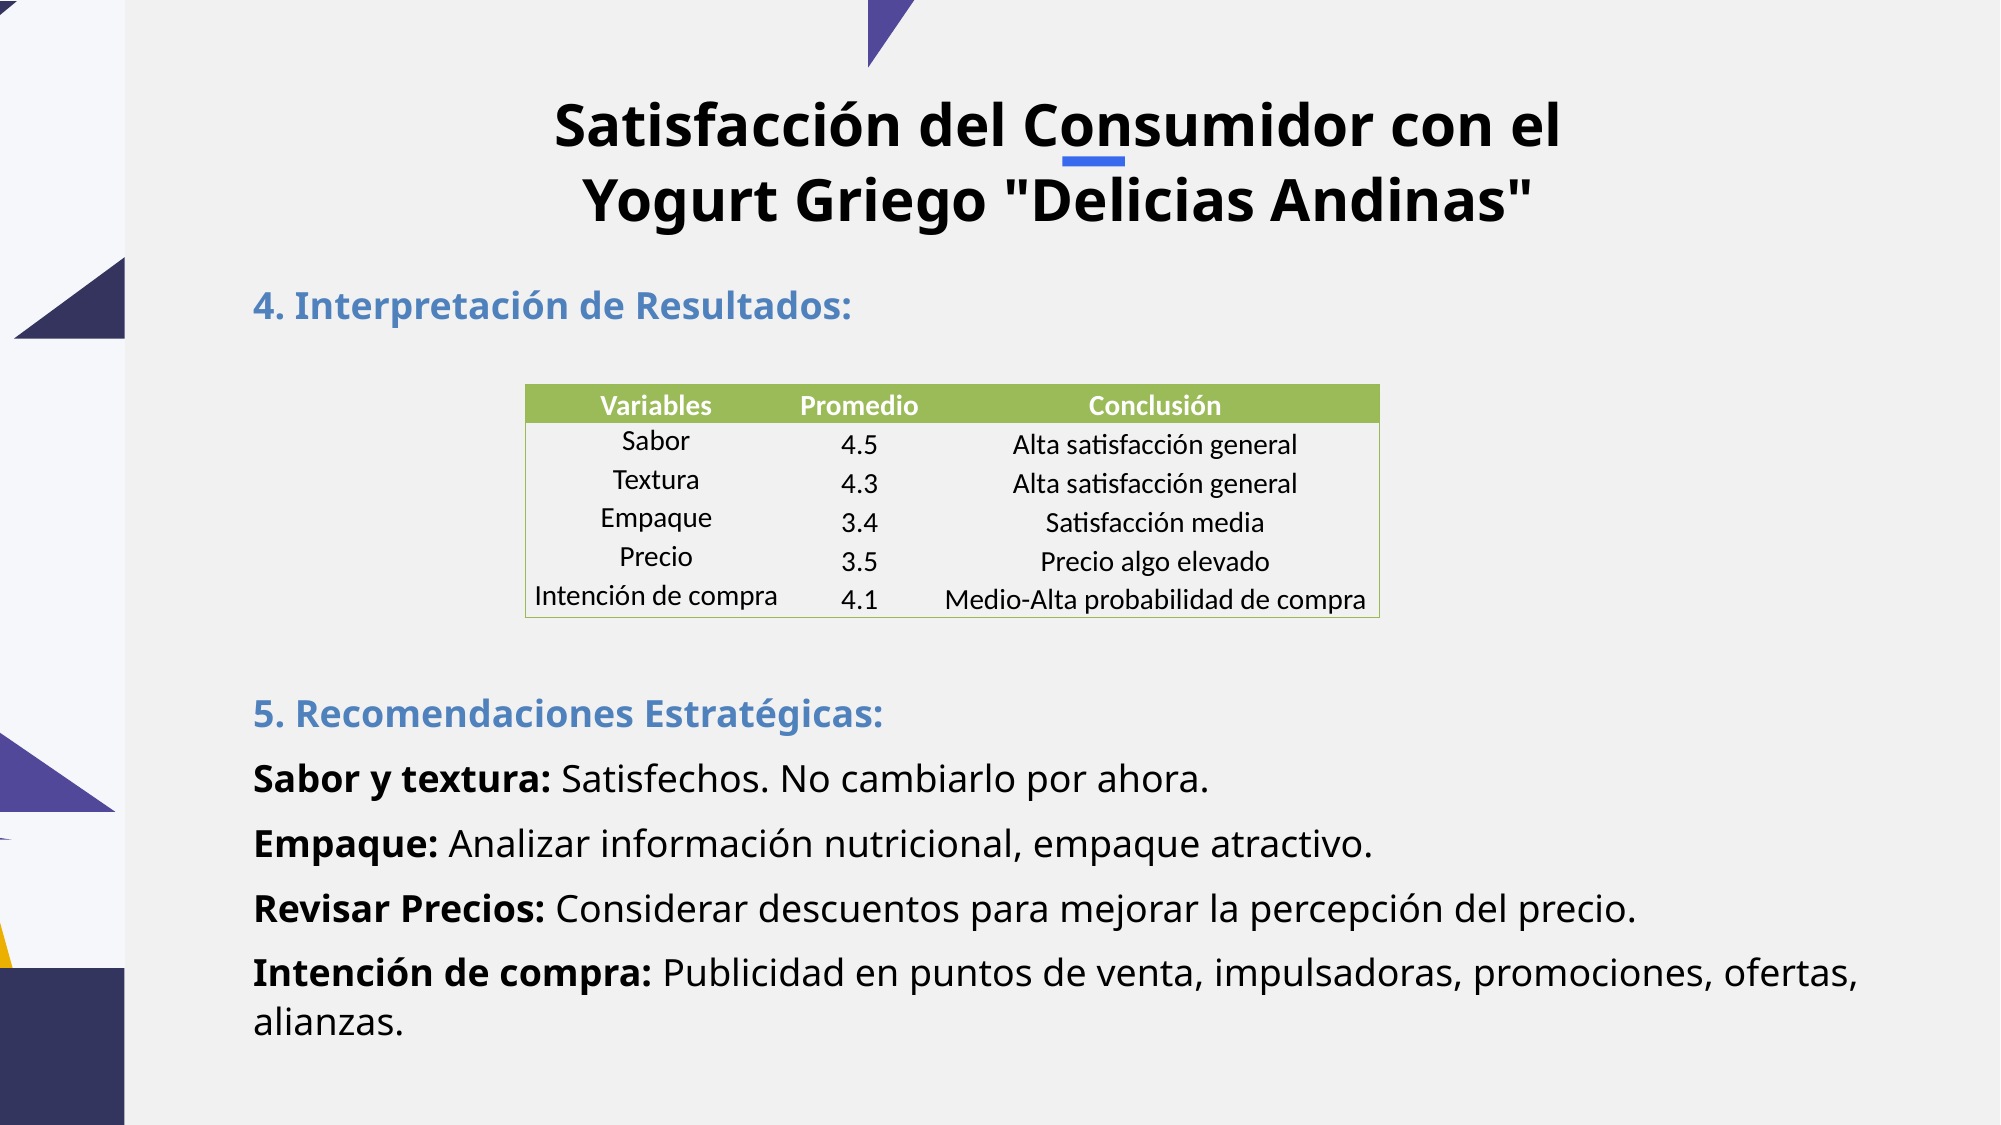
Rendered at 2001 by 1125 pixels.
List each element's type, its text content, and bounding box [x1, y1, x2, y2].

table_cell Empaque [526, 501, 788, 540]
table_cell Textura [526, 462, 788, 501]
table_cell 3.4 [788, 501, 932, 540]
table_cell Satisfacción media [932, 501, 1379, 540]
table_cell 3.5 [788, 540, 932, 578]
table_cell Alta satisfacción general [932, 423, 1379, 462]
text_box 4. Interpretación de Resultados: 5. Recomendaciones Estratégicas: Sabor y textura: Satisfechos. No cambiarlo por ahora. Empaque: Analizar información nutricional, empaque atractivo. Revisar Precios: Considerar descuentos para mejorar la percepción del precio. Intención de compra: Publicidad en puntos de venta, impulsadoras, promociones, ofertas, alianzas. [238, 274, 1920, 1050]
table_cell Intención de compra [526, 578, 788, 617]
table_cell 4.5 [788, 423, 932, 462]
table_cell Sabor [526, 423, 788, 462]
table_cell Medio-Alta probabilidad de compra [932, 578, 1379, 617]
table_header Conclusión [932, 385, 1379, 423]
table_cell Alta satisfacción general [932, 462, 1379, 501]
text_box Satisfacción del Consumidor con el Yogurt Griego "Delicias Andinas" [524, 76, 1592, 241]
table_header Variables [526, 385, 788, 423]
table_header Promedio [788, 385, 932, 423]
table_cell 4.3 [788, 462, 932, 501]
table_cell Precio algo elevado [932, 540, 1379, 578]
table_cell 4.1 [788, 578, 932, 617]
table_cell Precio [526, 540, 788, 578]
